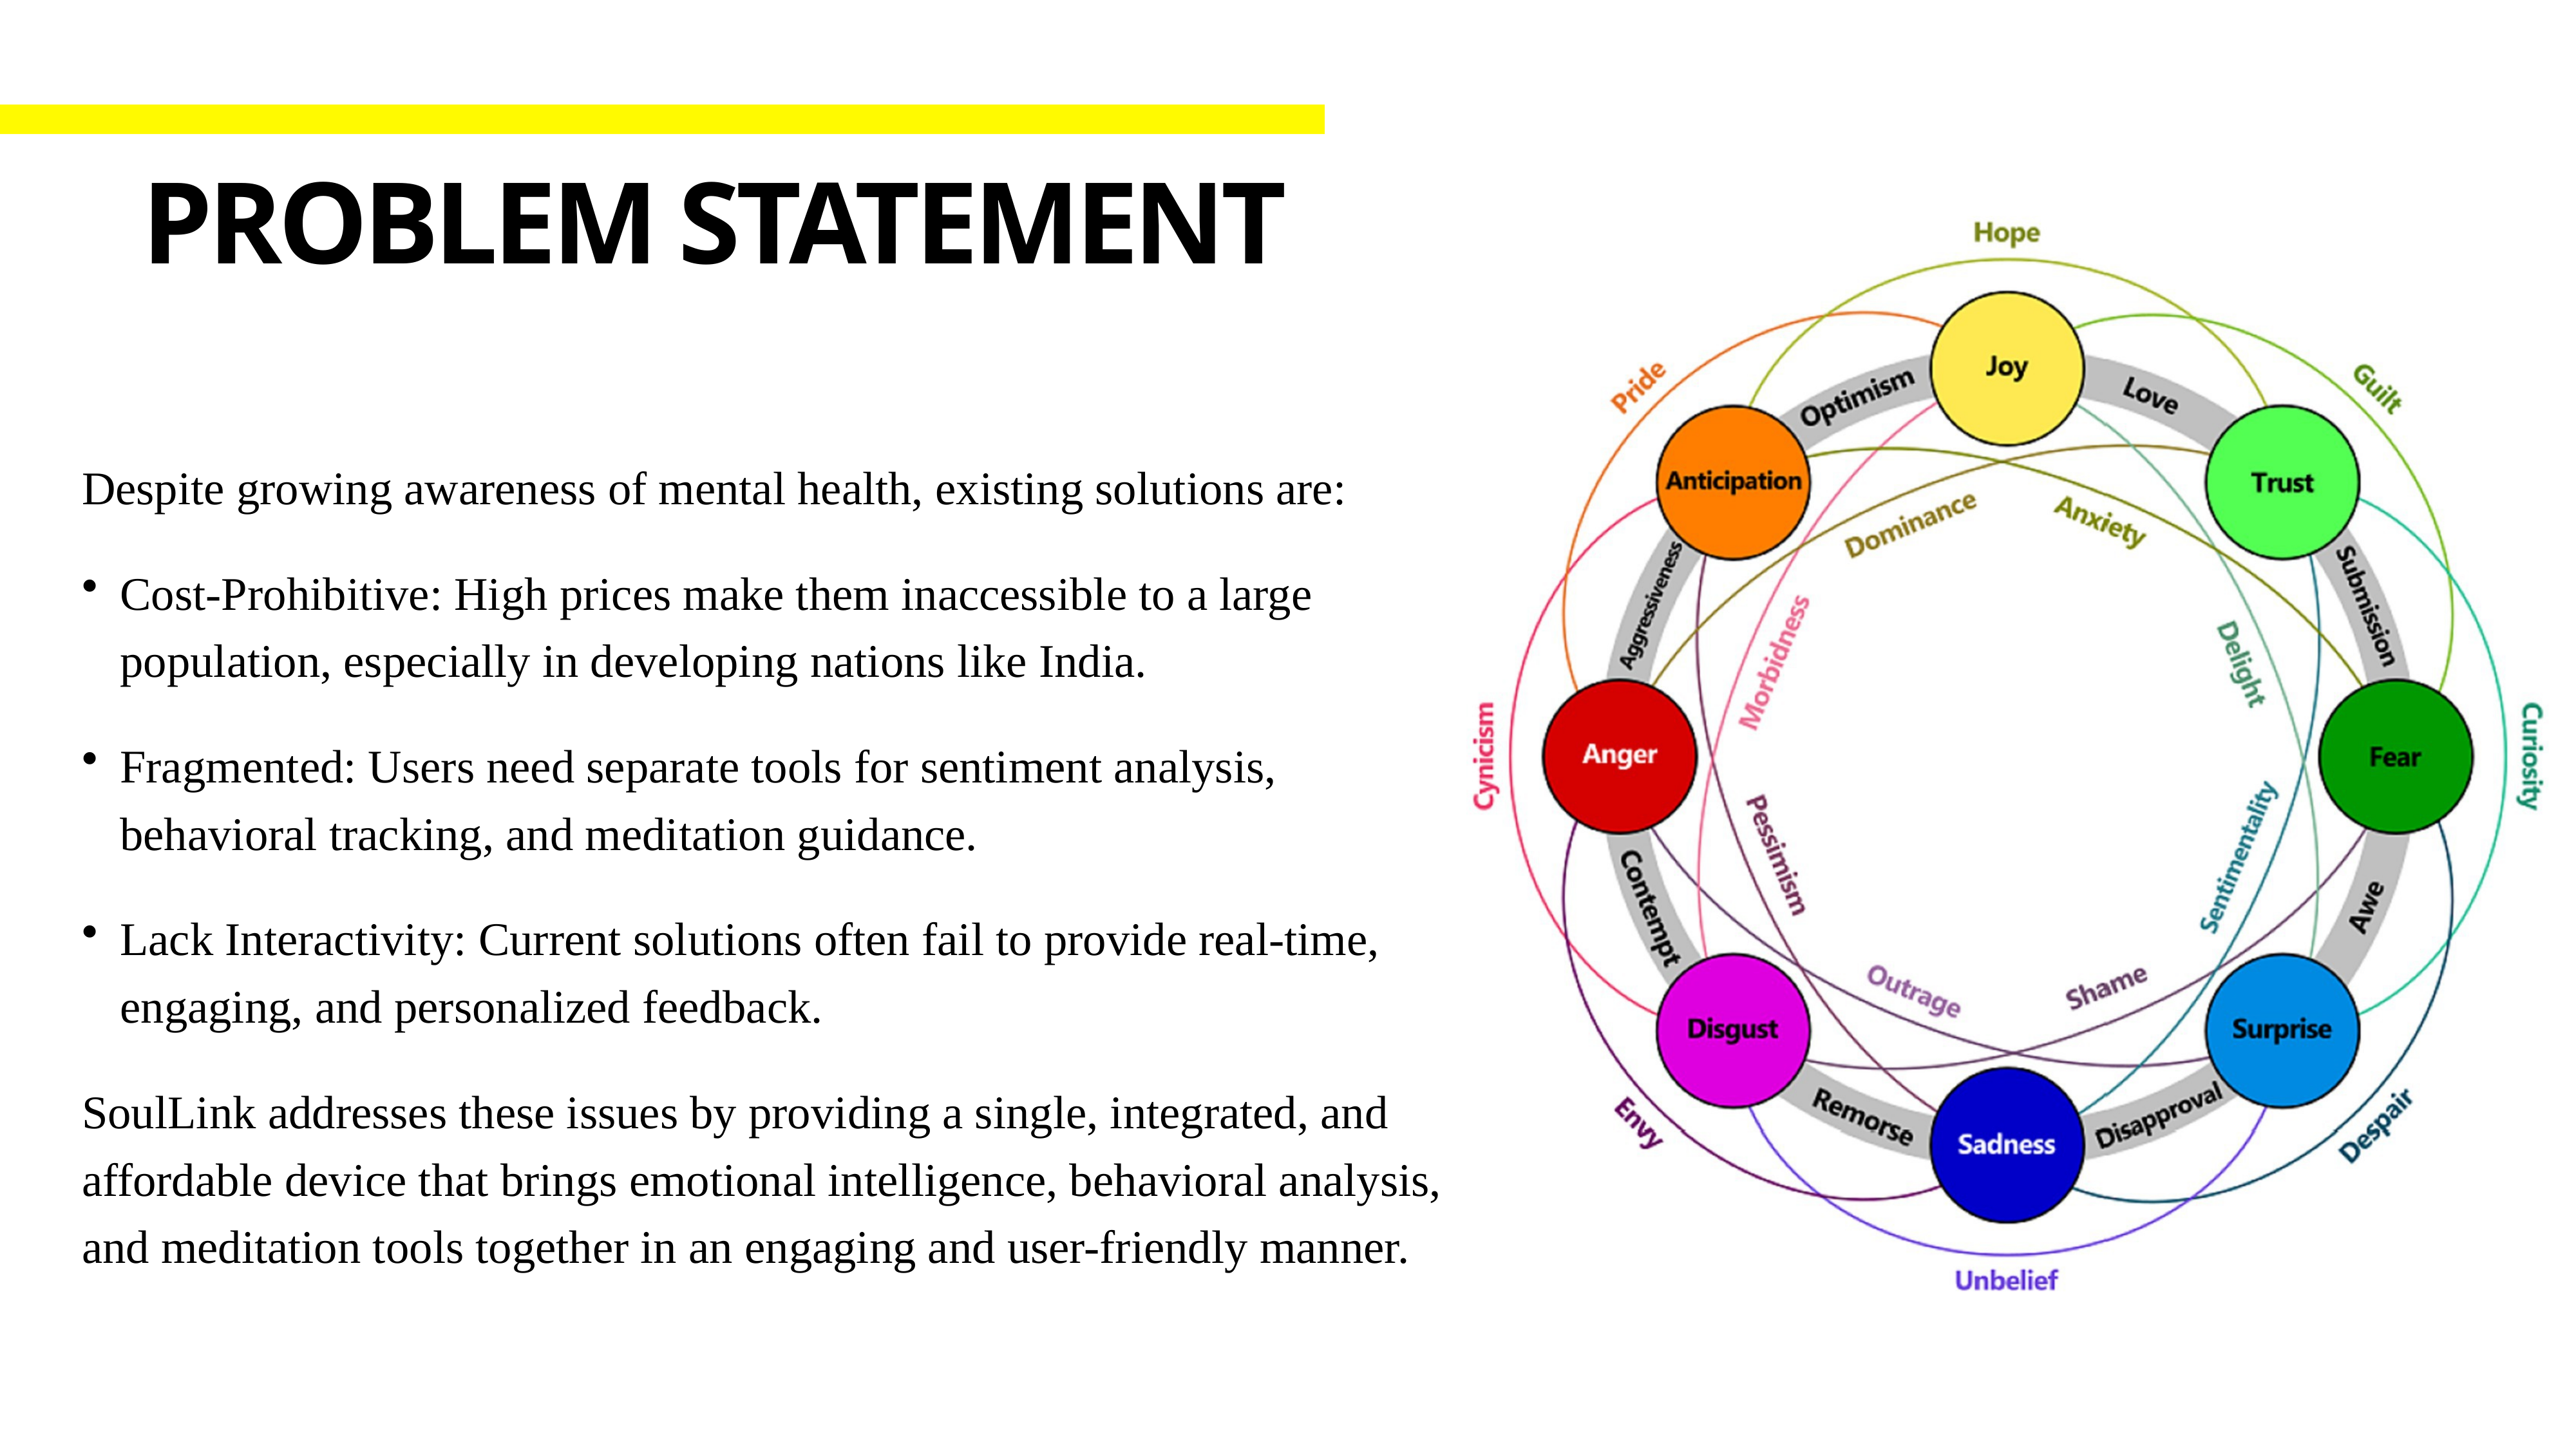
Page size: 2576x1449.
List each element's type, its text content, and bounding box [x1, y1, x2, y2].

list Despite growing awareness of mental health, existing solutions are: Cost-Prohibitive: High prices make them inaccessible to a large population, especially in developing nations like India. Fragmented: Users need separate tools for sentiment analysis, behavioral tracking, and meditation guidance. Lack Interactivity: Current solutions often fail to provide real-time, engaging, and personalized feedback. SoulLink addresses these issues by providing a single, integrated, and affordable device that brings emotional intelligence, behavioral analysis, and meditation tools together in an engaging and user-friendly manner. [76, 440, 1469, 1336]
picture [1466, 216, 2550, 1296]
title Problem Statement [136, 171, 1347, 433]
